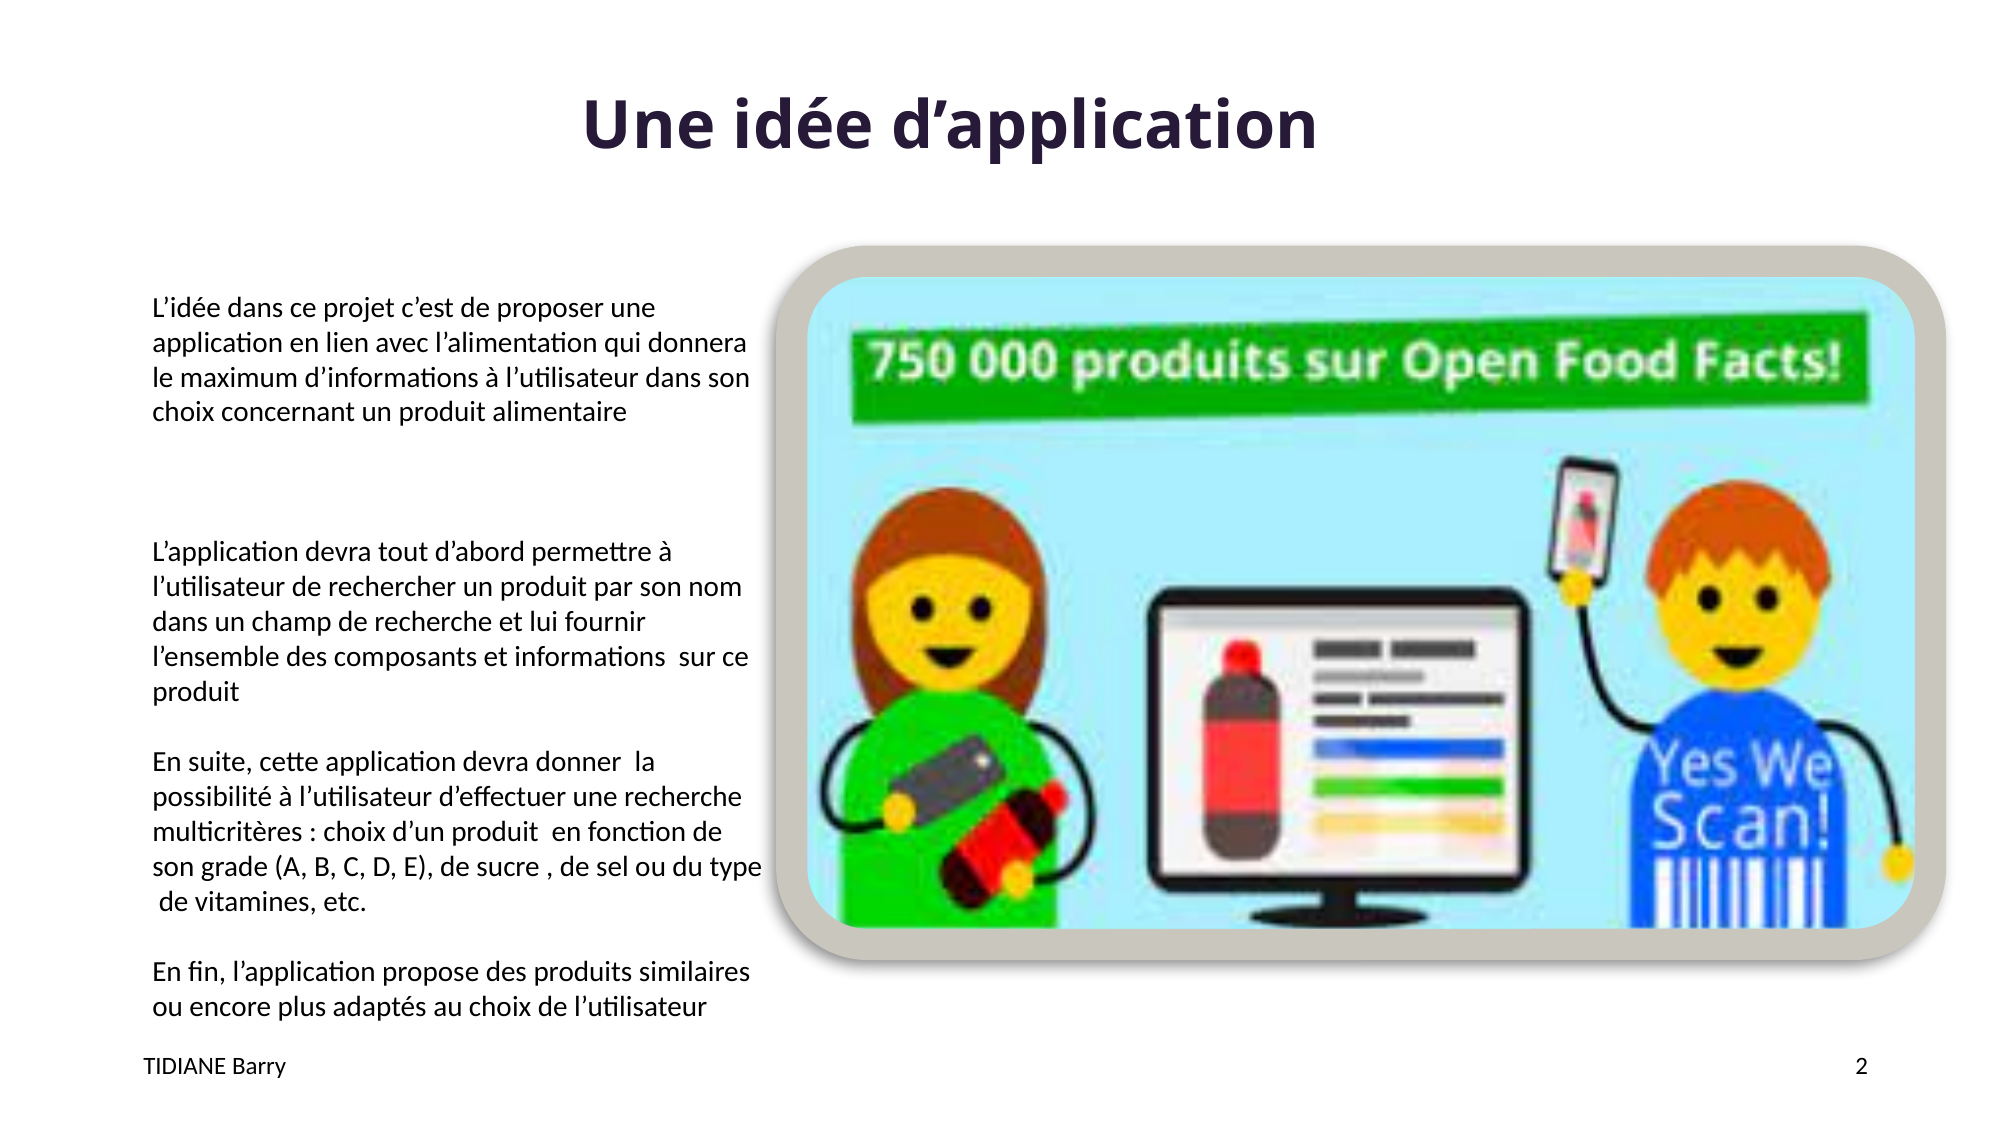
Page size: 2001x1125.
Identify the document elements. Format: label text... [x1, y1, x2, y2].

title Une idée d’application [137, 59, 1764, 193]
picture [791, 261, 1931, 945]
text_box L’idée dans ce projet c’est de proposer une application en lien avec l’alimentation qui donnera le maximum d’informations à l’utilisateur dans son choix concernant un produit alimentaire L’application devra tout d’abord permettre à l’utilisateur de rechercher un produit par son nom dans un champ de recherche et lui fournir l’ensemble des composants et informations sur ce produit En suite, cette application devra donner la possibilité à l’utilisateur d’effectuer une recherche multicritères : choix d’un produit en fonction de son grade (A, B, C, D, E), de sucre , de sel ou du type de vitamines, etc. En fin, l’application propose des produits similaires ou encore plus adaptés au choix de l’utilisateur [137, 280, 781, 1075]
slide_number 2 [1433, 1035, 1884, 1096]
footer TIDIANE Barry [106, 1035, 324, 1096]
